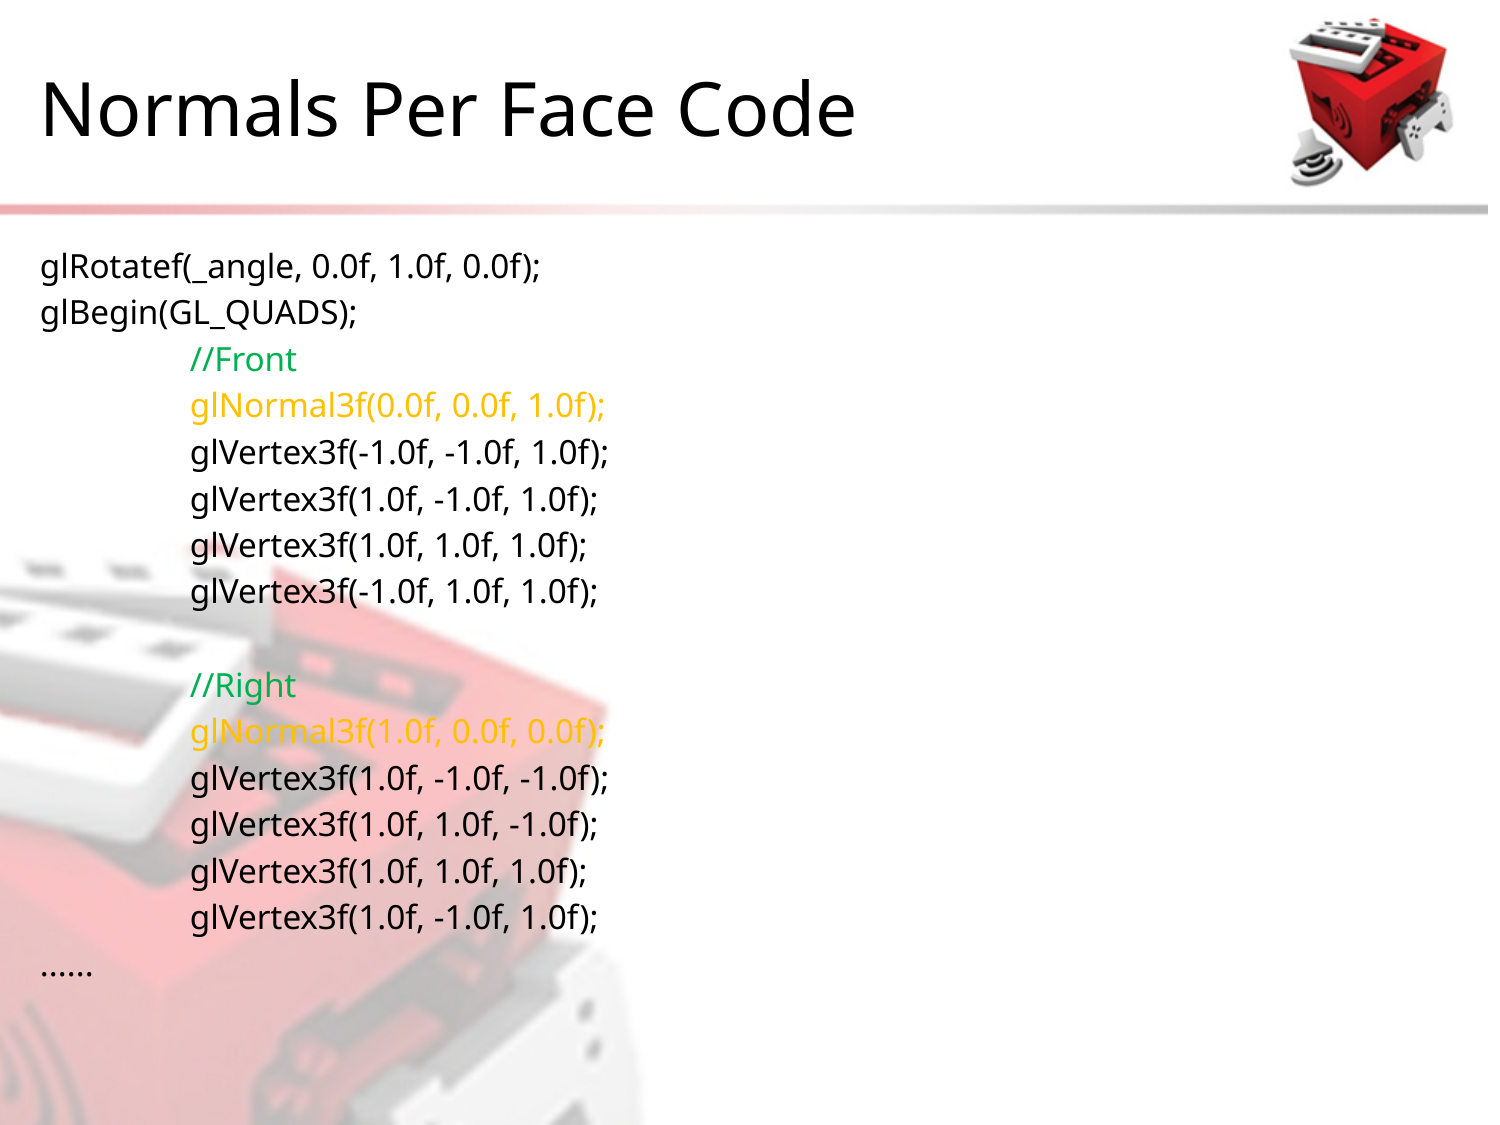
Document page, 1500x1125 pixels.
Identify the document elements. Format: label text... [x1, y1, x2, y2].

picture [0, 1, 1488, 1125]
title Normals Per Face Code [24, 12, 1275, 200]
list glRotatef(_angle, 0.0f, 1.0f, 0.0f); glBegin(GL_QUADS); //Front glNormal3f(0.0f, 0.0f, 1.0f); glVertex3f(-1.0f, -1.0f, 1.0f); glVertex3f(1.0f, -1.0f, 1.0f); glVertex3f(1.0f, 1.0f, 1.0f); glVertex3f(-1.0f, 1.0f, 1.0f); //Right glNormal3f(1.0f, 0.0f, 0.0f); glVertex3f(1.0f, -1.0f, -1.0f); glVertex3f(1.0f, 1.0f, -1.0f); glVertex3f(1.0f, 1.0f, 1.0f); glVertex3f(1.0f, -1.0f, 1.0f); ...... [24, 237, 1450, 1000]
